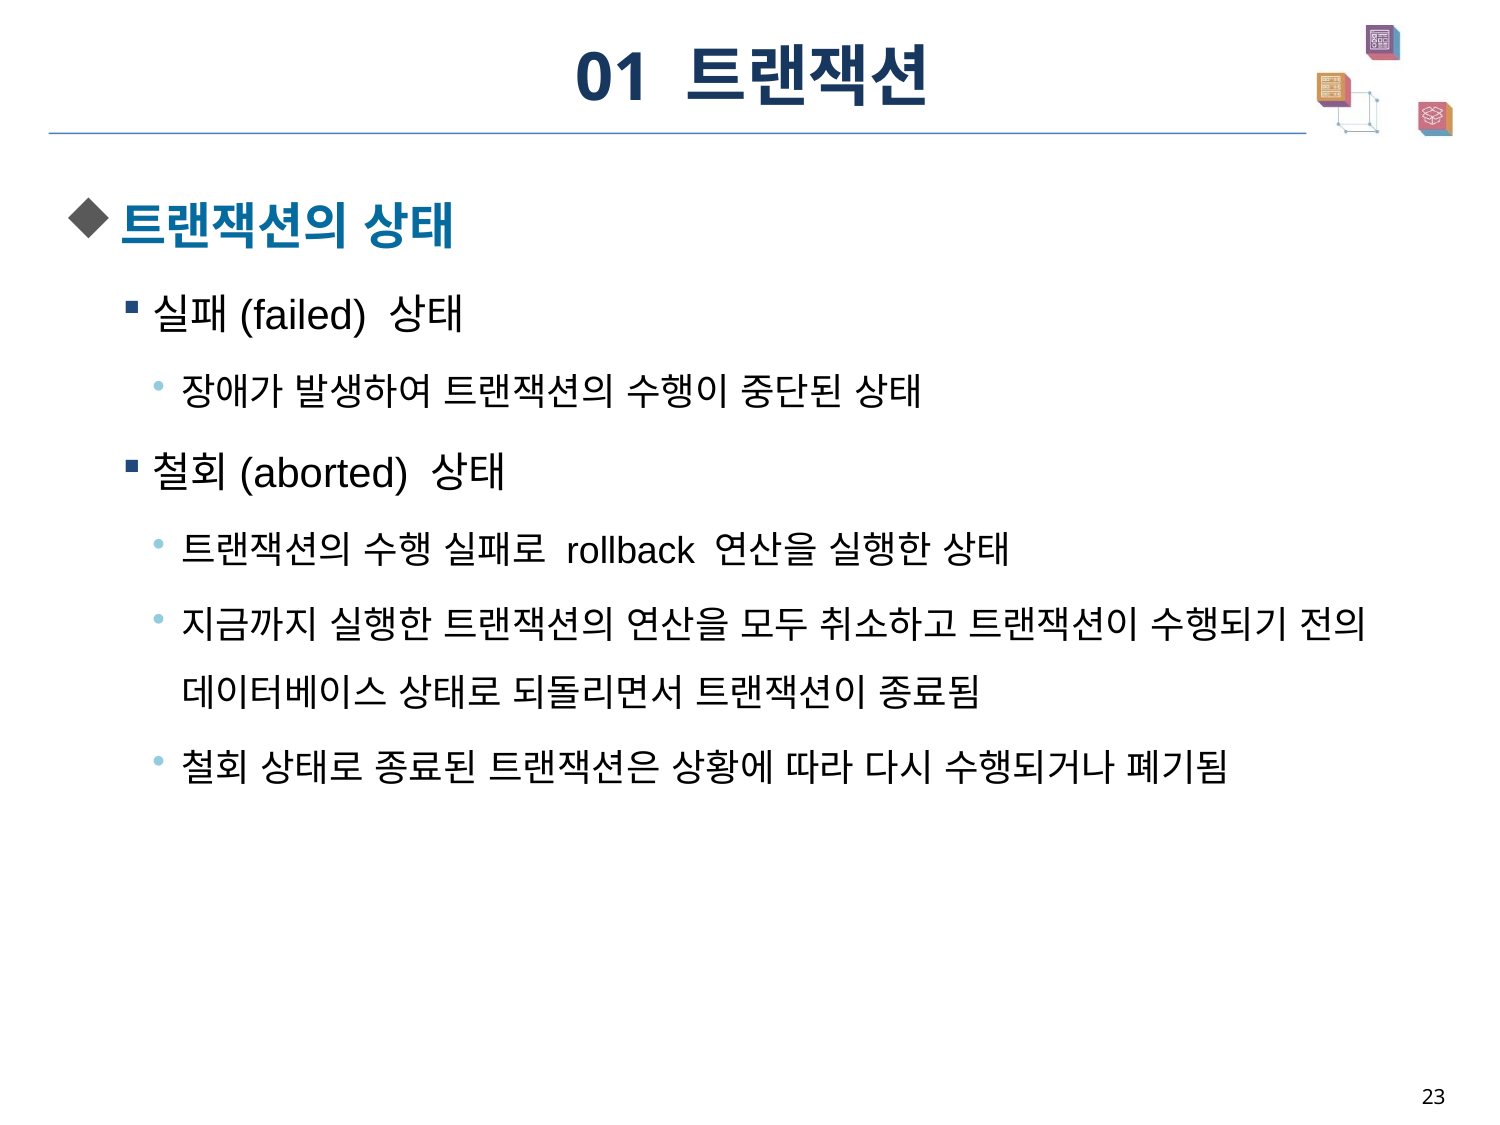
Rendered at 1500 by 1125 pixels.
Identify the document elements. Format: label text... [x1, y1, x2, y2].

title 01 트랜잭션 [48, 25, 1459, 123]
picture [1316, 123, 1453, 138]
list 트랜잭션의 상태 실패(failed) 상태 장애가 발생하여 트랜잭션의 수행이 중단된 상태 철회(aborted) 상태 트랜잭션의 수행 실패로 rollback 연산을 실행한 상태 지금까지 실행한 트랜잭션의 연산을 모두 취소하고 트랜잭션이 수행되기 전의 데이터베이스 상태로 되돌리면서 트랜잭션이 종료됨 철회 상태로 종료된 트랜잭션은 상황에 따라 다시 수행되거나 폐기됨 [48, 187, 1481, 1097]
